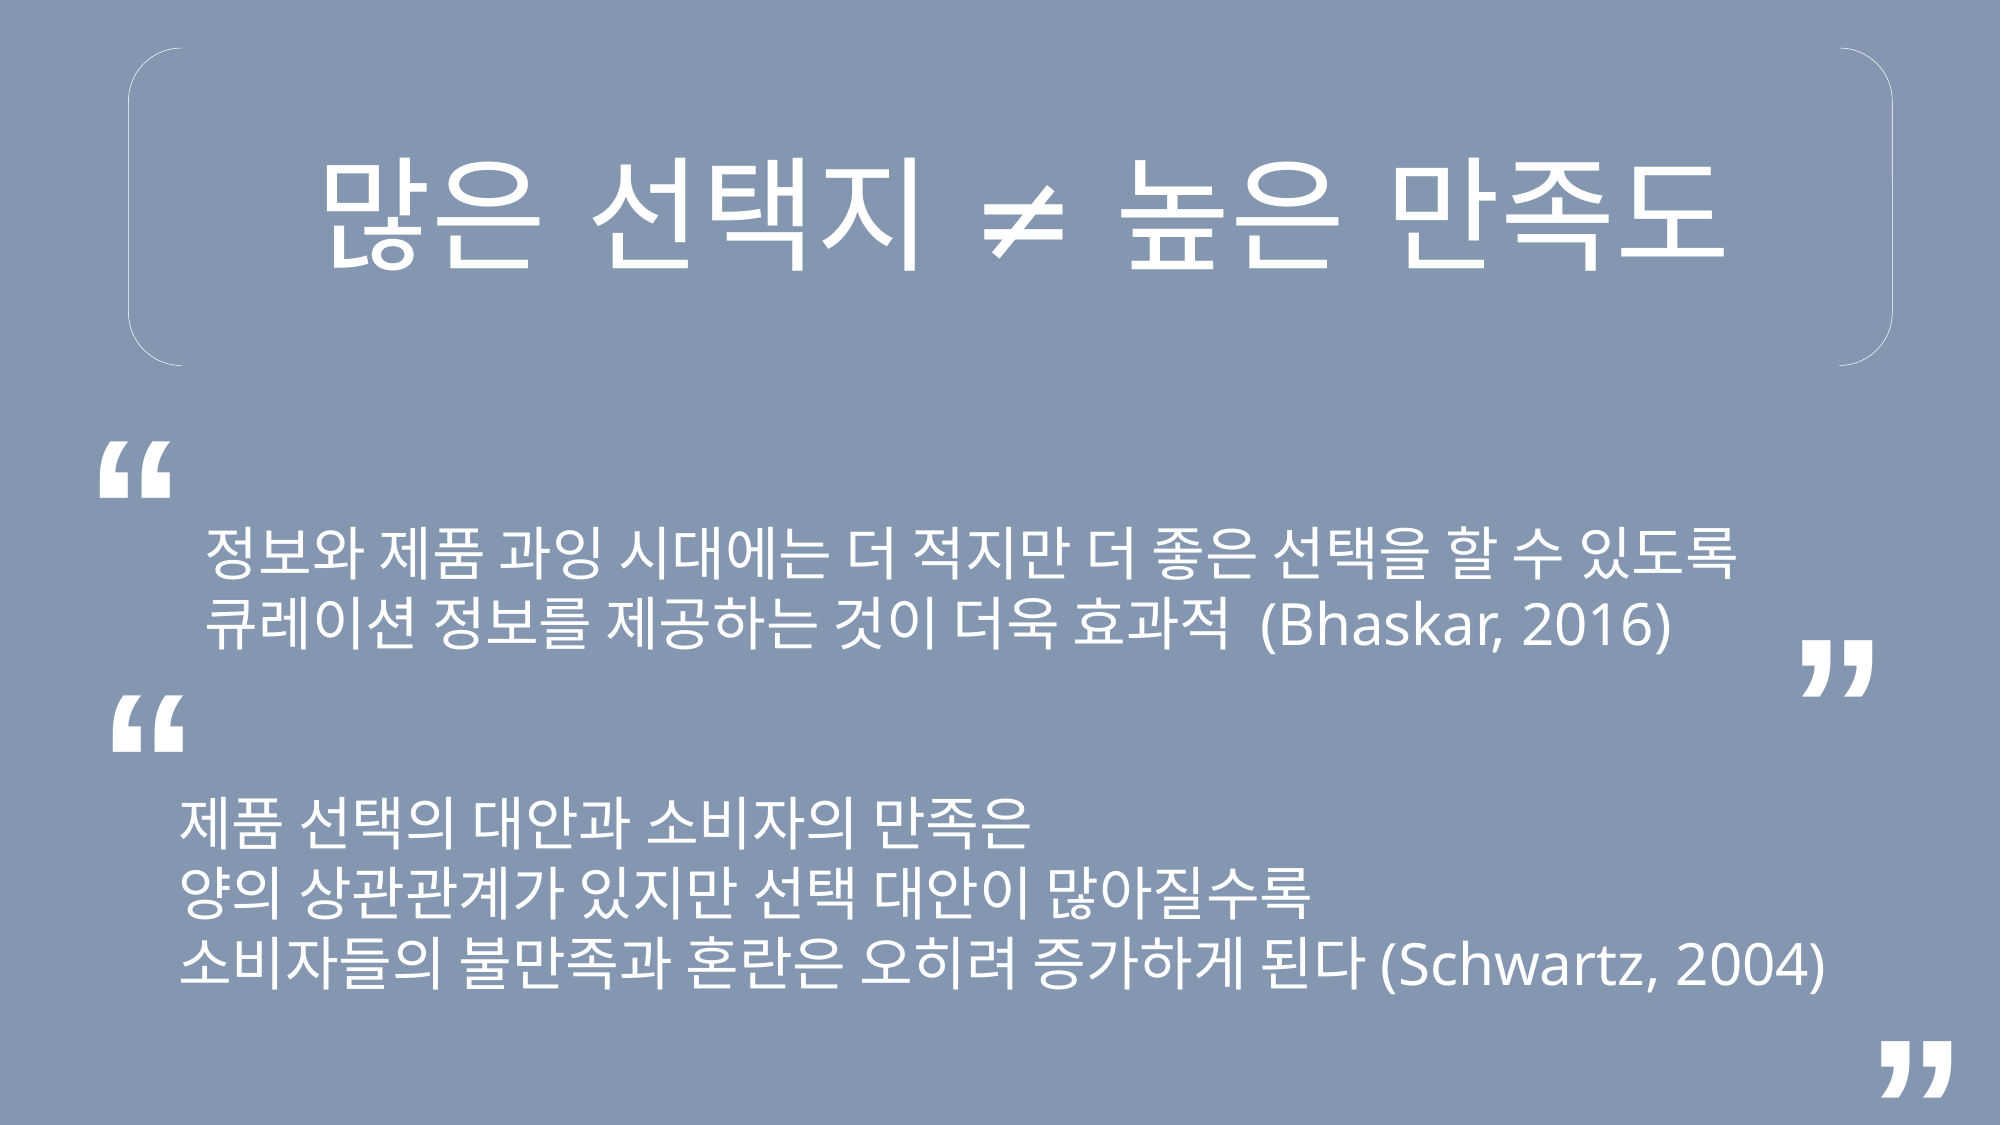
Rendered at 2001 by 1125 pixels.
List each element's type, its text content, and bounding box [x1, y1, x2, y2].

text_box “ [1802, 511, 1902, 767]
text_box “ [83, 626, 214, 1122]
text_box [127, 47, 1894, 367]
text_box 정보와 제품 과잉 시대에는 더 적지만 더 좋은 선택을 할 수 있도록 큐레이션 정보를 제공하는 것이 더욱 효과적 (Bhaskar, 2016) [190, 509, 1772, 665]
text_box 제품 선택의 대안과 소비자의 만족은 양의 상관관계가 있지만 선택 대안이 많아질수록 소비자들의 불만족과 혼란은 오히려 증가하게 된다(Schwartz, 2004) [214, 779, 1810, 1005]
text_box “ [1852, 912, 1982, 1125]
text_box “ [70, 372, 171, 868]
